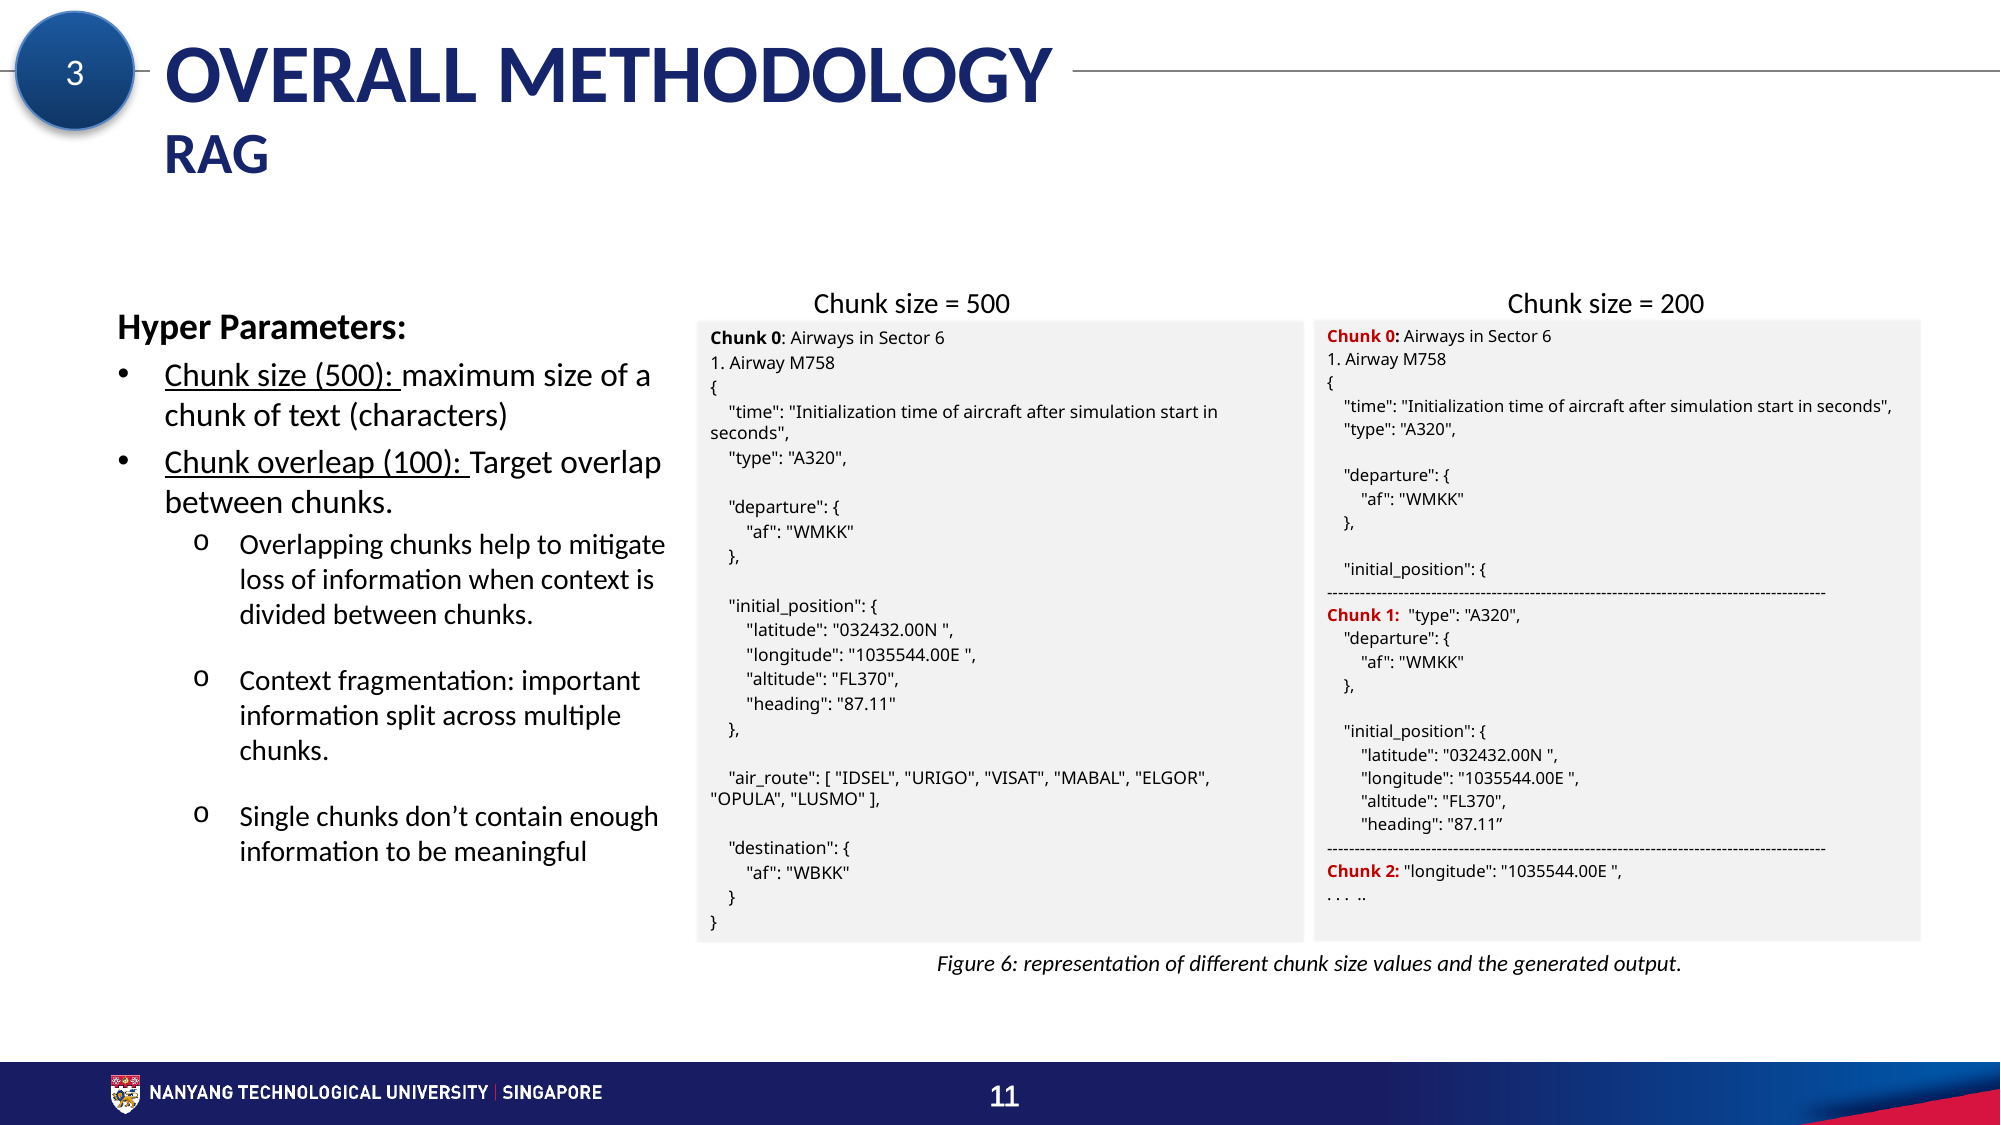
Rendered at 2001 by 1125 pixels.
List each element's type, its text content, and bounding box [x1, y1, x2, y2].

text_box RAG [149, 105, 1073, 194]
text_box 3 [14, 10, 135, 70]
title OVERALL METHODOLOGY [150, 25, 1073, 70]
list Hyper Parameters: Chunk size (500): maximum size of a chunk of text (characters) Chunk overleap (100): Target overlap between chunks. Overlapping chunks help to mitigate loss of information when context is divided between chunks. Context fragmentation: important information split across multiple chunks. Single chunks don’t contain enough information to be meaningful [102, 294, 688, 911]
slide_number 11 [965, 1064, 1035, 1125]
title OVERALL METHODOLOGY [150, 85, 1073, 105]
text_box Chunk size = 500 [736, 277, 1088, 321]
text_box Chunk size = 200 [1426, 277, 1786, 319]
text_box Chunk 0: Airways in Sector 6 1. Airway M758 { "time": "Initialization time of aircraft after simulation start in seconds", "type": "A320", "departure": { "af": "WMKK" }, "initial_position": { ------------------------------------------------------------------------------------------- Chunk 1: "type": "A320", "departure": { "af": "WMKK" }, "initial_position": { "latitude": "032432.00N ", "longitude": "1035544.00E ", "altitude": "FL370", "heading": "87.11” ------------------------------------------------------------------------------------------- Chunk 2: "longitude": "1035544.00E ", . . . .. [1315, 319, 1920, 940]
text_box 3 [16, 85, 134, 131]
picture [0, 1062, 2000, 1125]
text_box Figure 6: representation of different chunk size values and the generated output. [922, 941, 1757, 984]
text_box Chunk 0: Airways in Sector 6 1. Airway M758 { "time": "Initialization time of aircraft after simulation start in seconds", "type": "A320", "departure": { "af": "WMKK" }, "initial_position": { "latitude": "032432.00N ", "longitude": "1035544.00E ", "altitude": "FL370", "heading": "87.11" }, "air_route": [ "IDSEL", "URIGO", "VISAT", "MABAL", "ELGOR", "OPULA", "LUSMO" ], "destination": { "af": "WBKK" } } [699, 321, 1303, 941]
